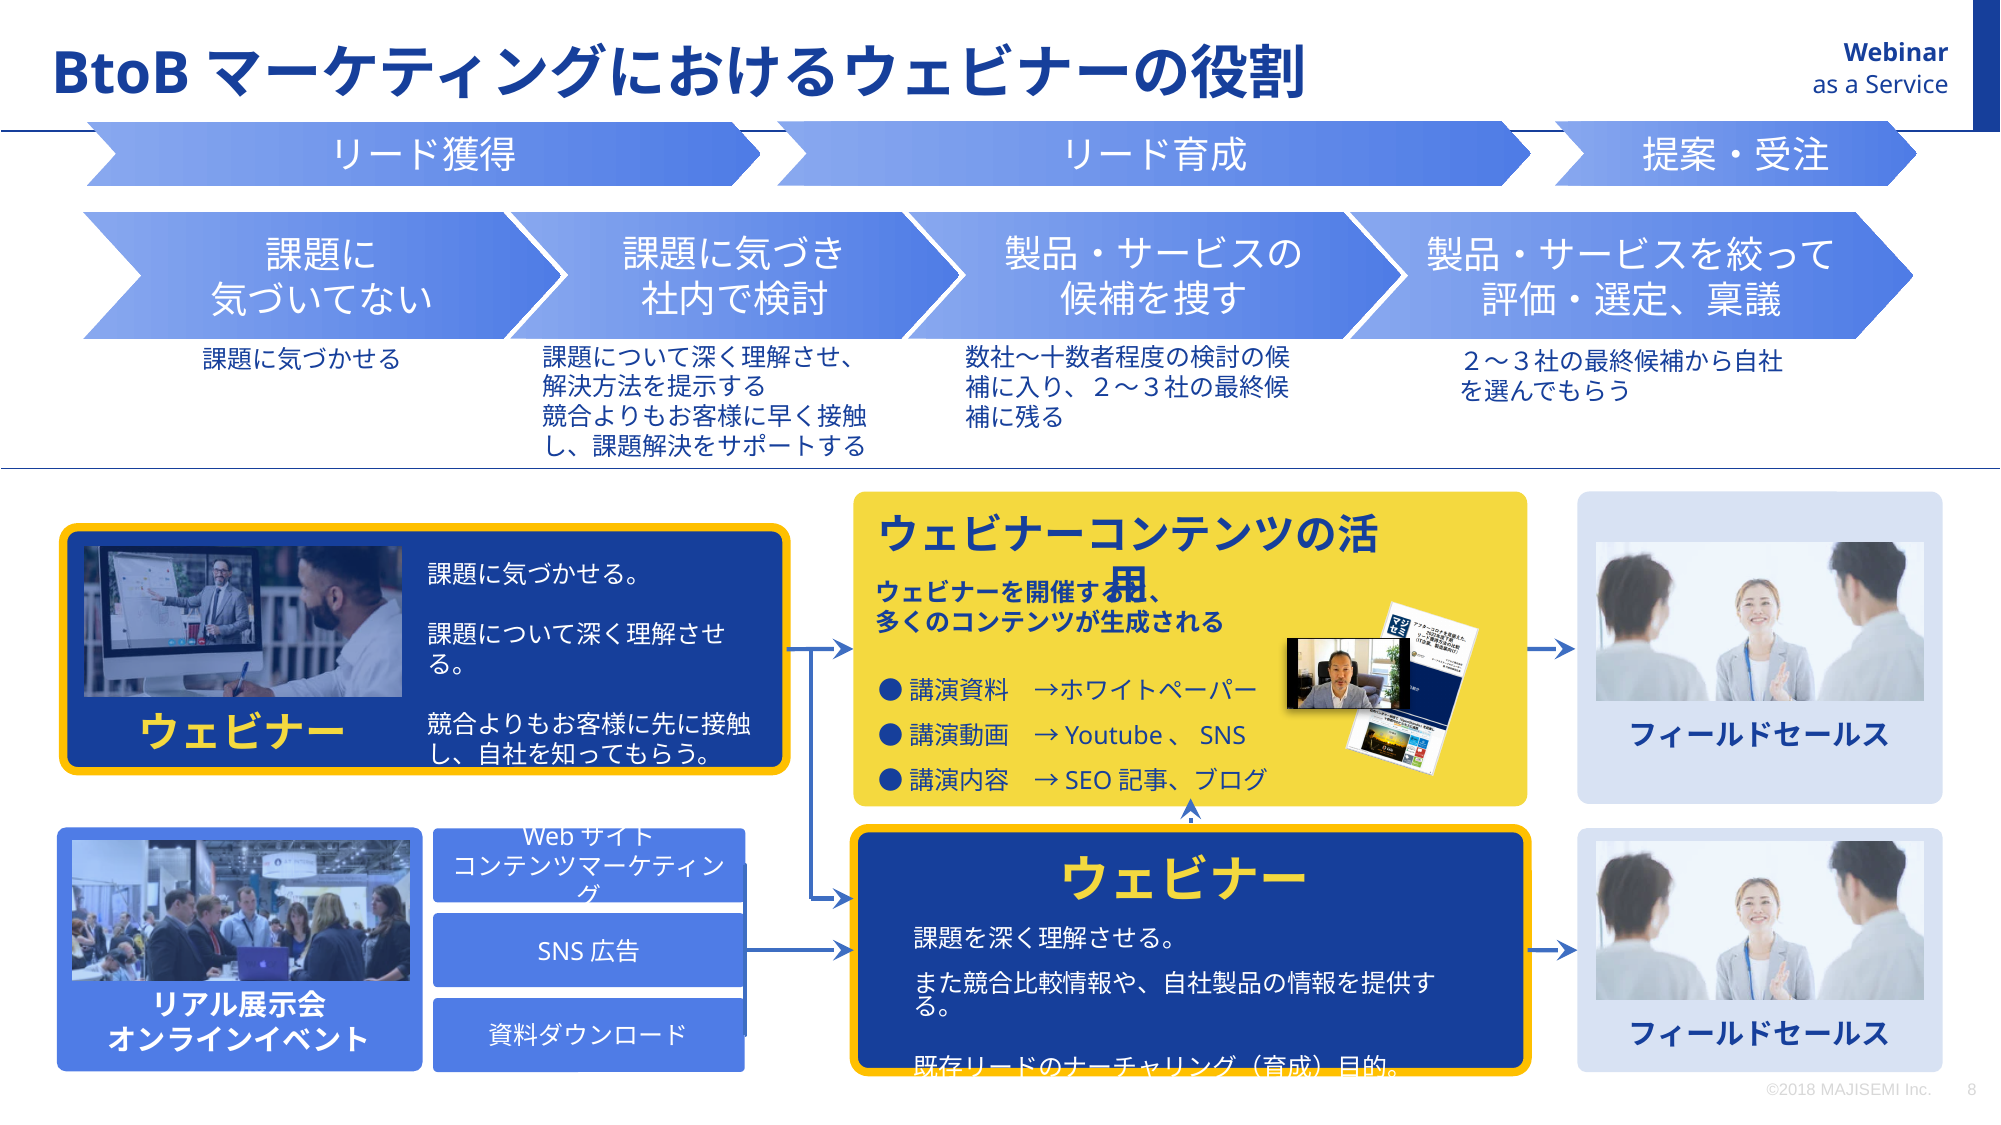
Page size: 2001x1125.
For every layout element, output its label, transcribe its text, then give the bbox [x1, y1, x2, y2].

text_box 課題に気づかせる [187, 351, 464, 382]
text_box [853, 491, 1528, 807]
slide_number ‹#› [1948, 1058, 1992, 1119]
text_box [1577, 828, 1943, 1008]
text_box 課題について深く理解させ、 解決方法を提示する 競合よりもお客様に早く接触し、課題解決をサポートする [527, 351, 901, 467]
text_box 数社～十数者程度の検討の候補に入り、２～３社の最終候補に残る [950, 351, 1324, 440]
text_box ウェビナーコンテンツの活用 [855, 499, 1402, 615]
table_header 他メディア 取込 [741, 870, 746, 1039]
text_box [1973, 0, 2000, 130]
text_box 課題を深く理解させる。 また競合比較情報や、自社製品の情報を提供する。 既存リードのナーチャリング（育成）目的。 [898, 905, 1501, 1090]
table_cell ○ [1472, 650, 1528, 654]
picture [1596, 542, 1924, 701]
text_box [1577, 1058, 1707, 1073]
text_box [62, 526, 787, 772]
text_box Webinar as a Service [1710, 27, 1964, 106]
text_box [86, 121, 1918, 187]
text_box フィールドセールス [1576, 708, 1943, 759]
text_box [1577, 491, 1943, 708]
text_box ●講演資料 →ホワイトペーパー ●講演動画 →Youtube、SNS ●講演内容 →SEO記事、ブログ [863, 652, 1410, 802]
text_box ©2018 MAJISEMI Inc. [1707, 1058, 1948, 1119]
text_box ウェビナー [985, 840, 1384, 905]
text_box ウェビナーを開催すると、 多くのコンテンツが生成される [860, 568, 1277, 644]
text_box BtoBマーケティングにおけるウェビナーの役割 [36, 17, 1436, 113]
text_box フィールドセールス [1576, 1008, 1943, 1058]
picture [1596, 841, 1924, 1000]
text_box [1577, 759, 1943, 804]
text_box [853, 828, 1528, 1073]
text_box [810, 648, 854, 899]
text_box ２～３社の最終候補から自社を選んでもらう [1444, 351, 1817, 414]
text_box [56, 827, 423, 1072]
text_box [82, 211, 1914, 340]
picture [72, 840, 410, 981]
picture [1286, 602, 1478, 775]
text_box リアル展示会 オンラインイベント [56, 979, 422, 1065]
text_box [432, 828, 746, 1073]
